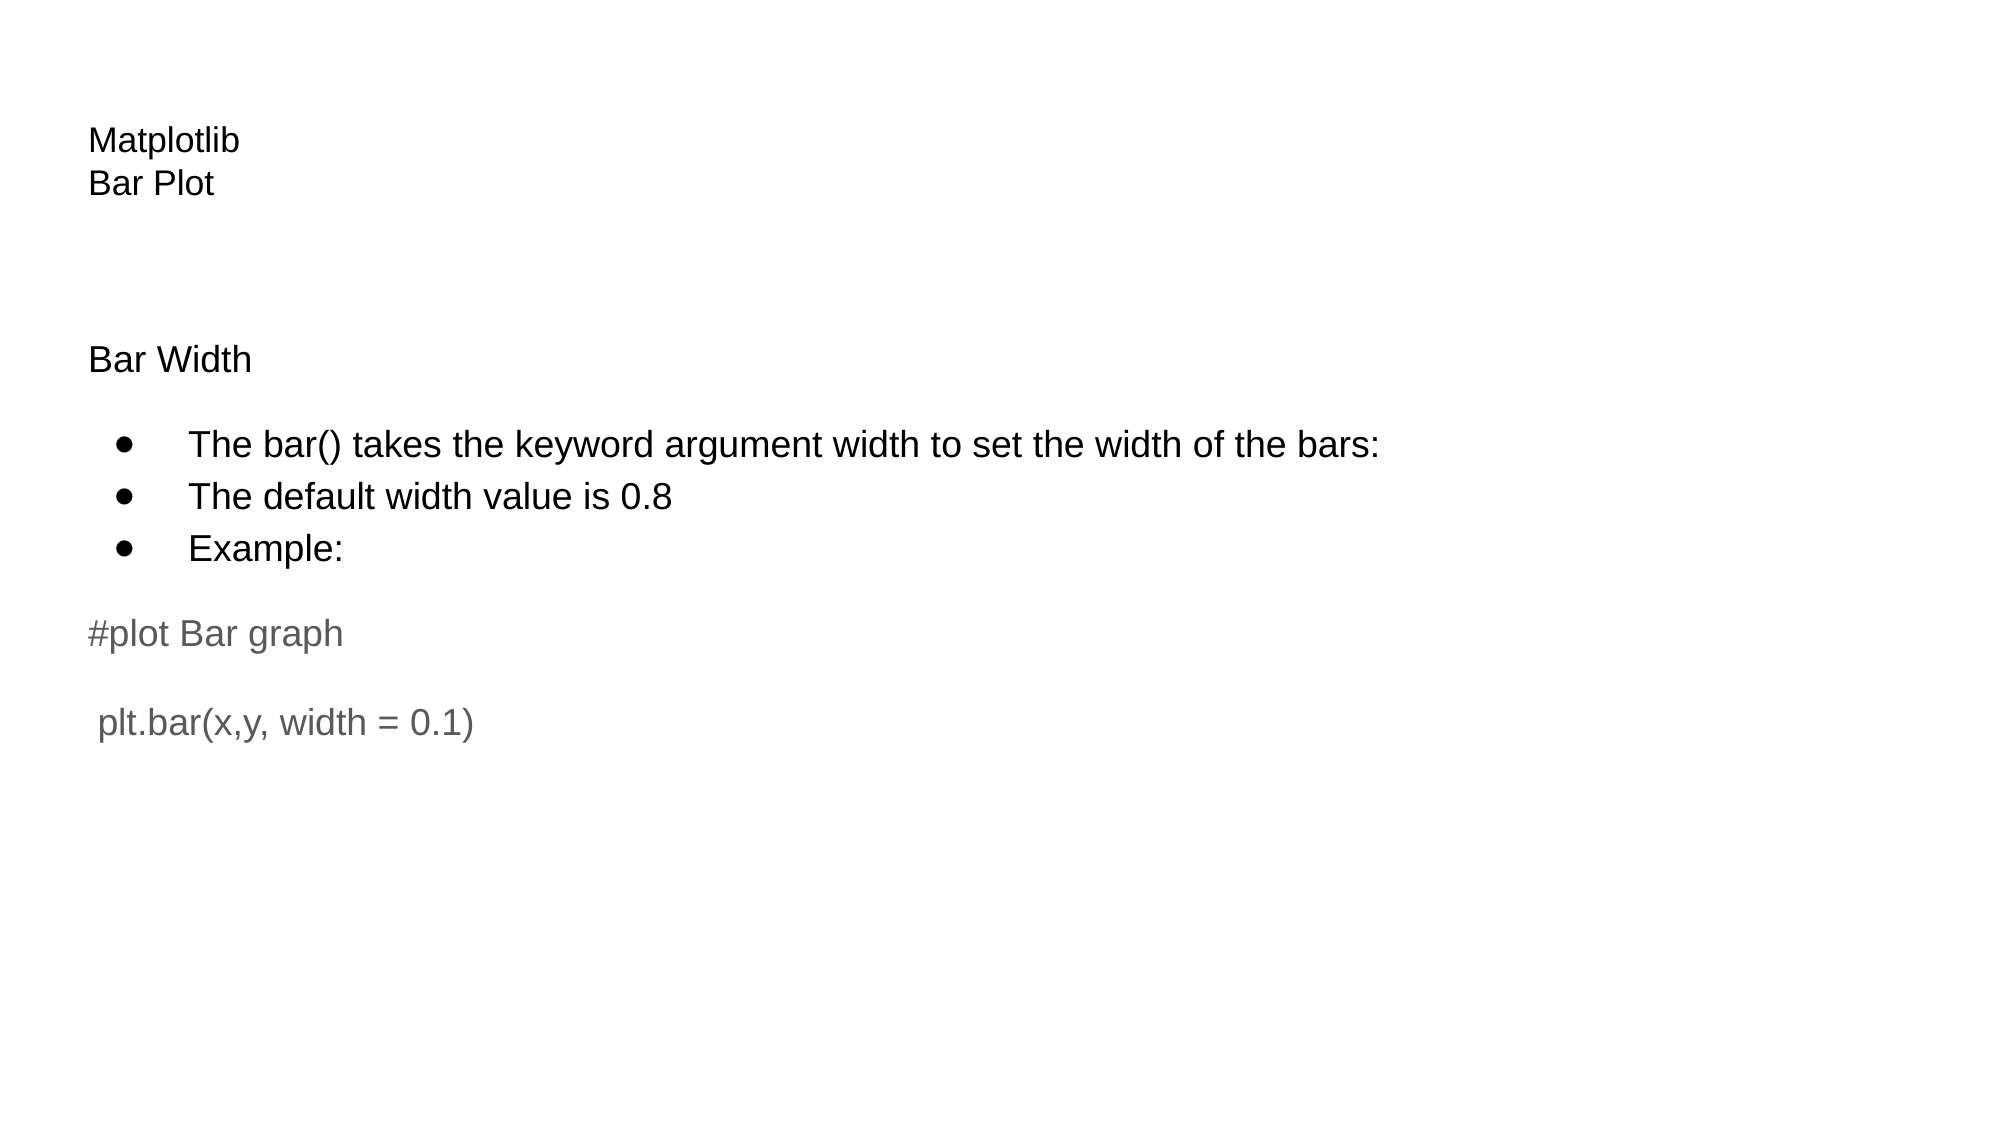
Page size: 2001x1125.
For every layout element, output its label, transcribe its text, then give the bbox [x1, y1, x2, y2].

title Matplotlib Bar Plot [68, 97, 1932, 223]
list Bar Width The bar() takes the keyword argument width to set the width of the bars: The default width value is 0.8 Example: #plot Bar graph plt.bar(x,y, width = 0.1) [68, 308, 1932, 1056]
